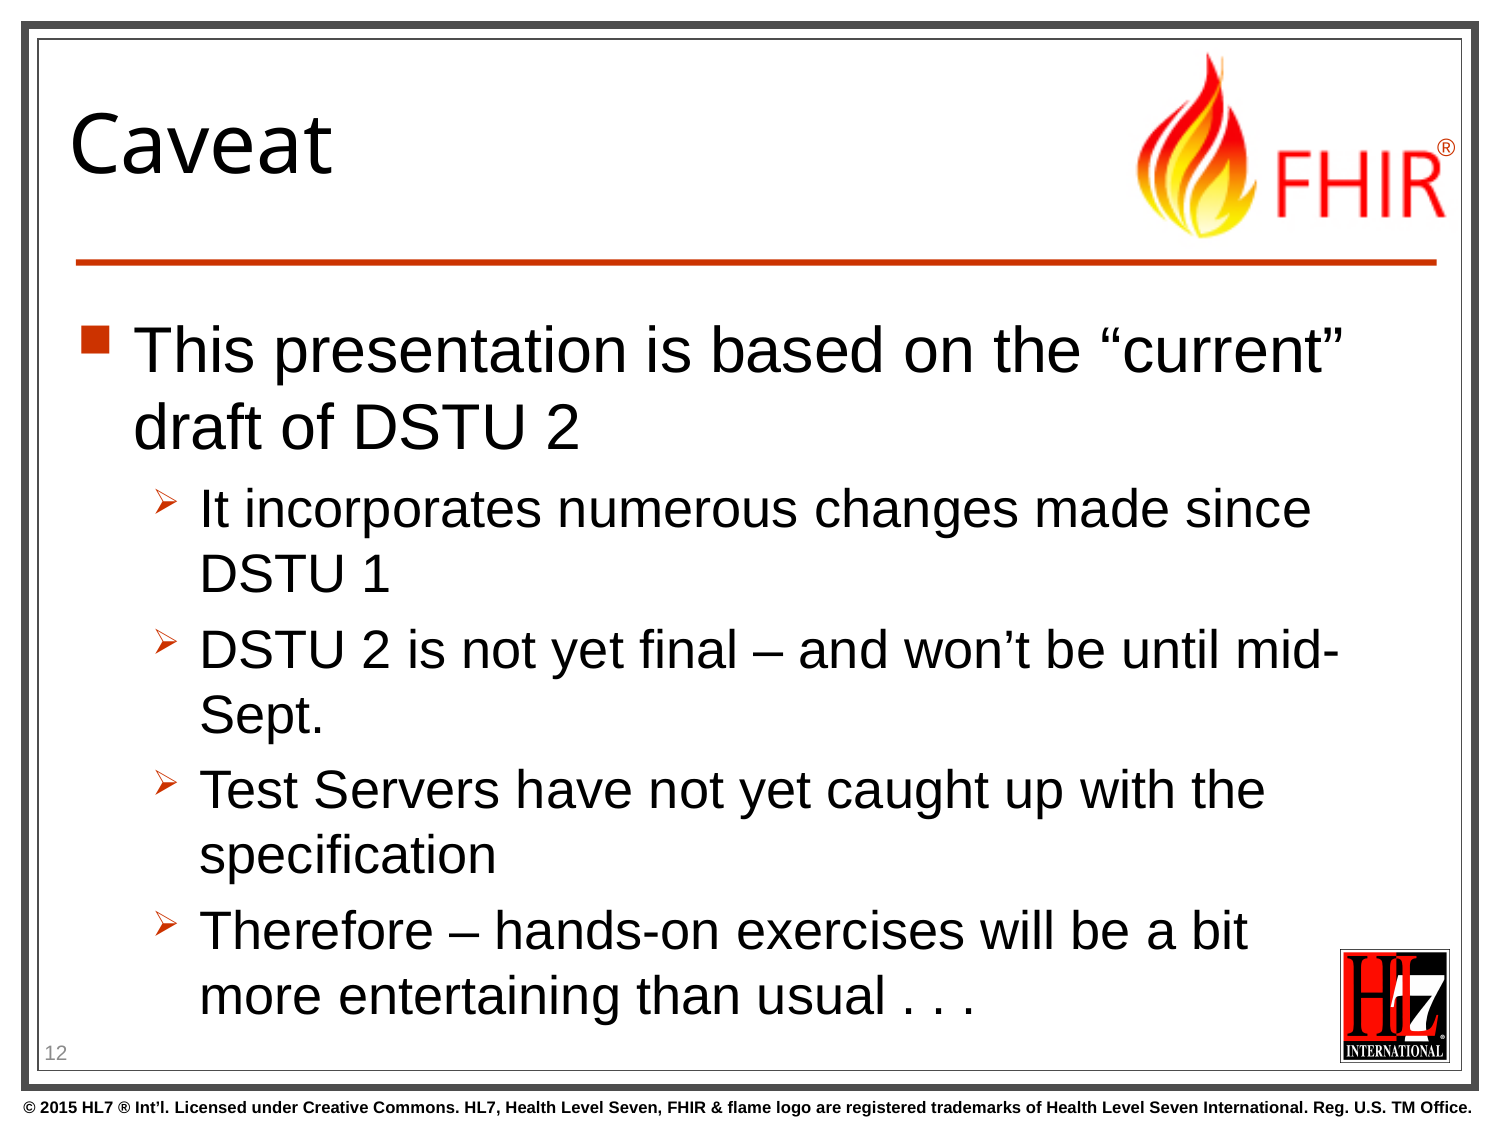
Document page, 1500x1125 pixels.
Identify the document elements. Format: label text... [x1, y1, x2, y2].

picture [1124, 42, 1458, 249]
slide_number 12 [29, 1034, 148, 1071]
list This presentation is based on the “current” draft of DSTU 2 It incorporates numerous changes made since DSTU 1 DSTU 2 is not yet final – and won’t be until mid-Sept. Test Servers have not yet caught up with the specification Therefore – hands-on exercises will be a bit more entertaining than usual . . . [62, 299, 1438, 1059]
picture [1340, 949, 1450, 1063]
title Caveat [53, 54, 1128, 244]
